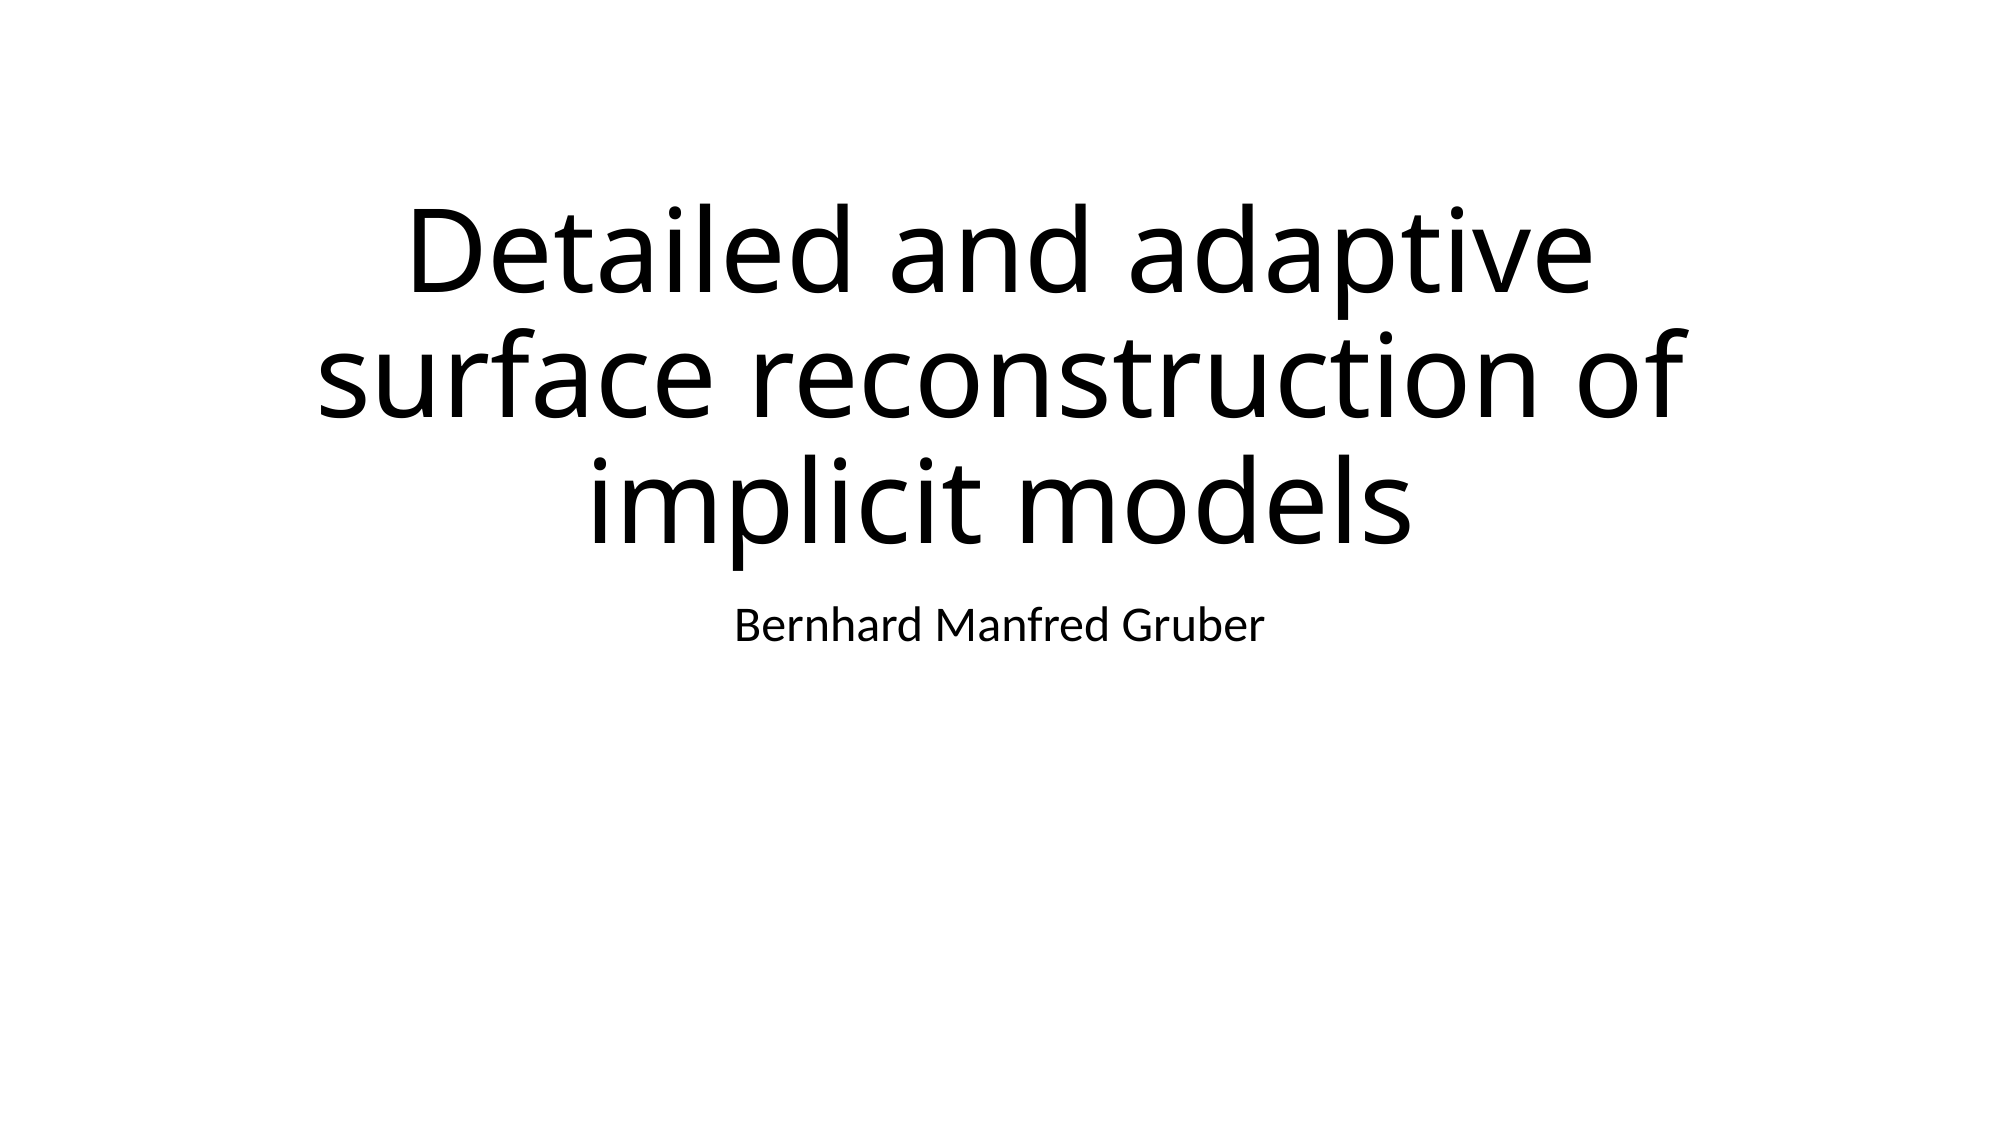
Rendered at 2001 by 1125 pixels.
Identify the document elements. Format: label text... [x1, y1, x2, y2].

title Detailed and adaptive surface reconstruction of implicit models [249, 184, 1750, 576]
subtitle Bernhard Manfred Gruber [249, 590, 1750, 863]
